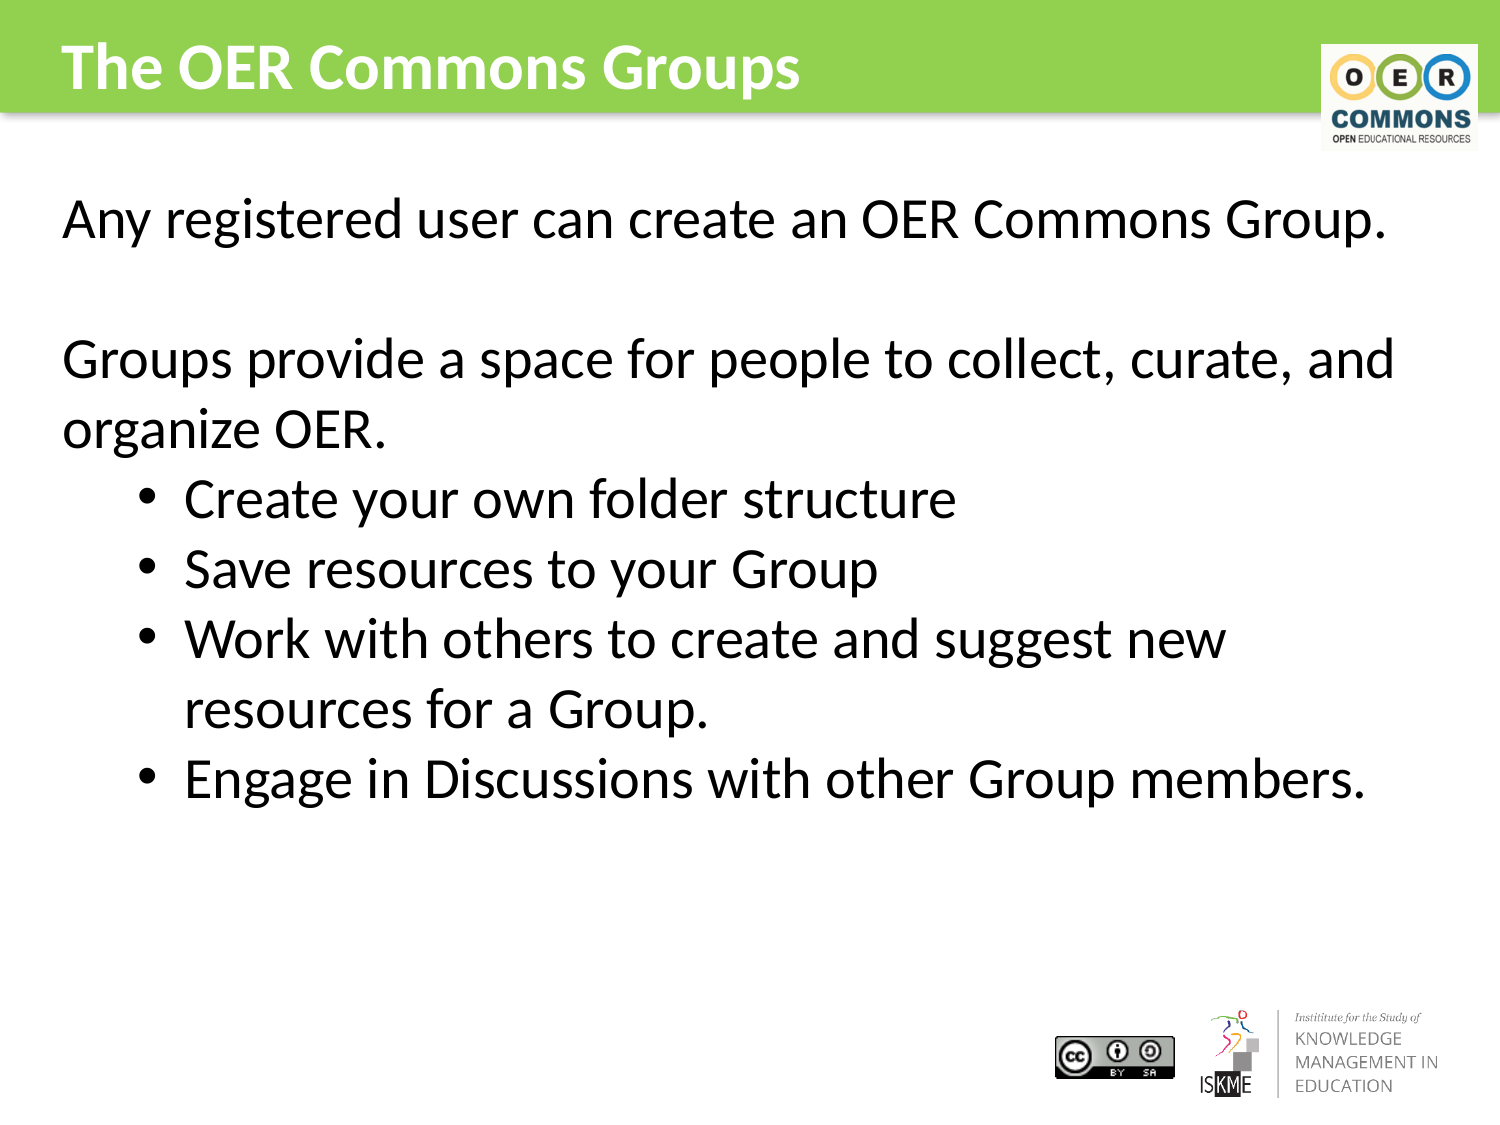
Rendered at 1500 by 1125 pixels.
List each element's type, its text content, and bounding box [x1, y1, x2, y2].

picture [1055, 1036, 1175, 1079]
text_box Any registered user can create an OER Commons Group. Groups provide a space for people to collect, curate, and organize OER. Create your own folder structure Save resources to your Group Work with others to create and suggest new resources for a Group. Engage in Discussions with other Group members. [47, 172, 1465, 818]
picture [1187, 999, 1467, 1125]
picture [1321, 43, 1478, 152]
title The OER Commons Groups [46, 0, 1489, 125]
